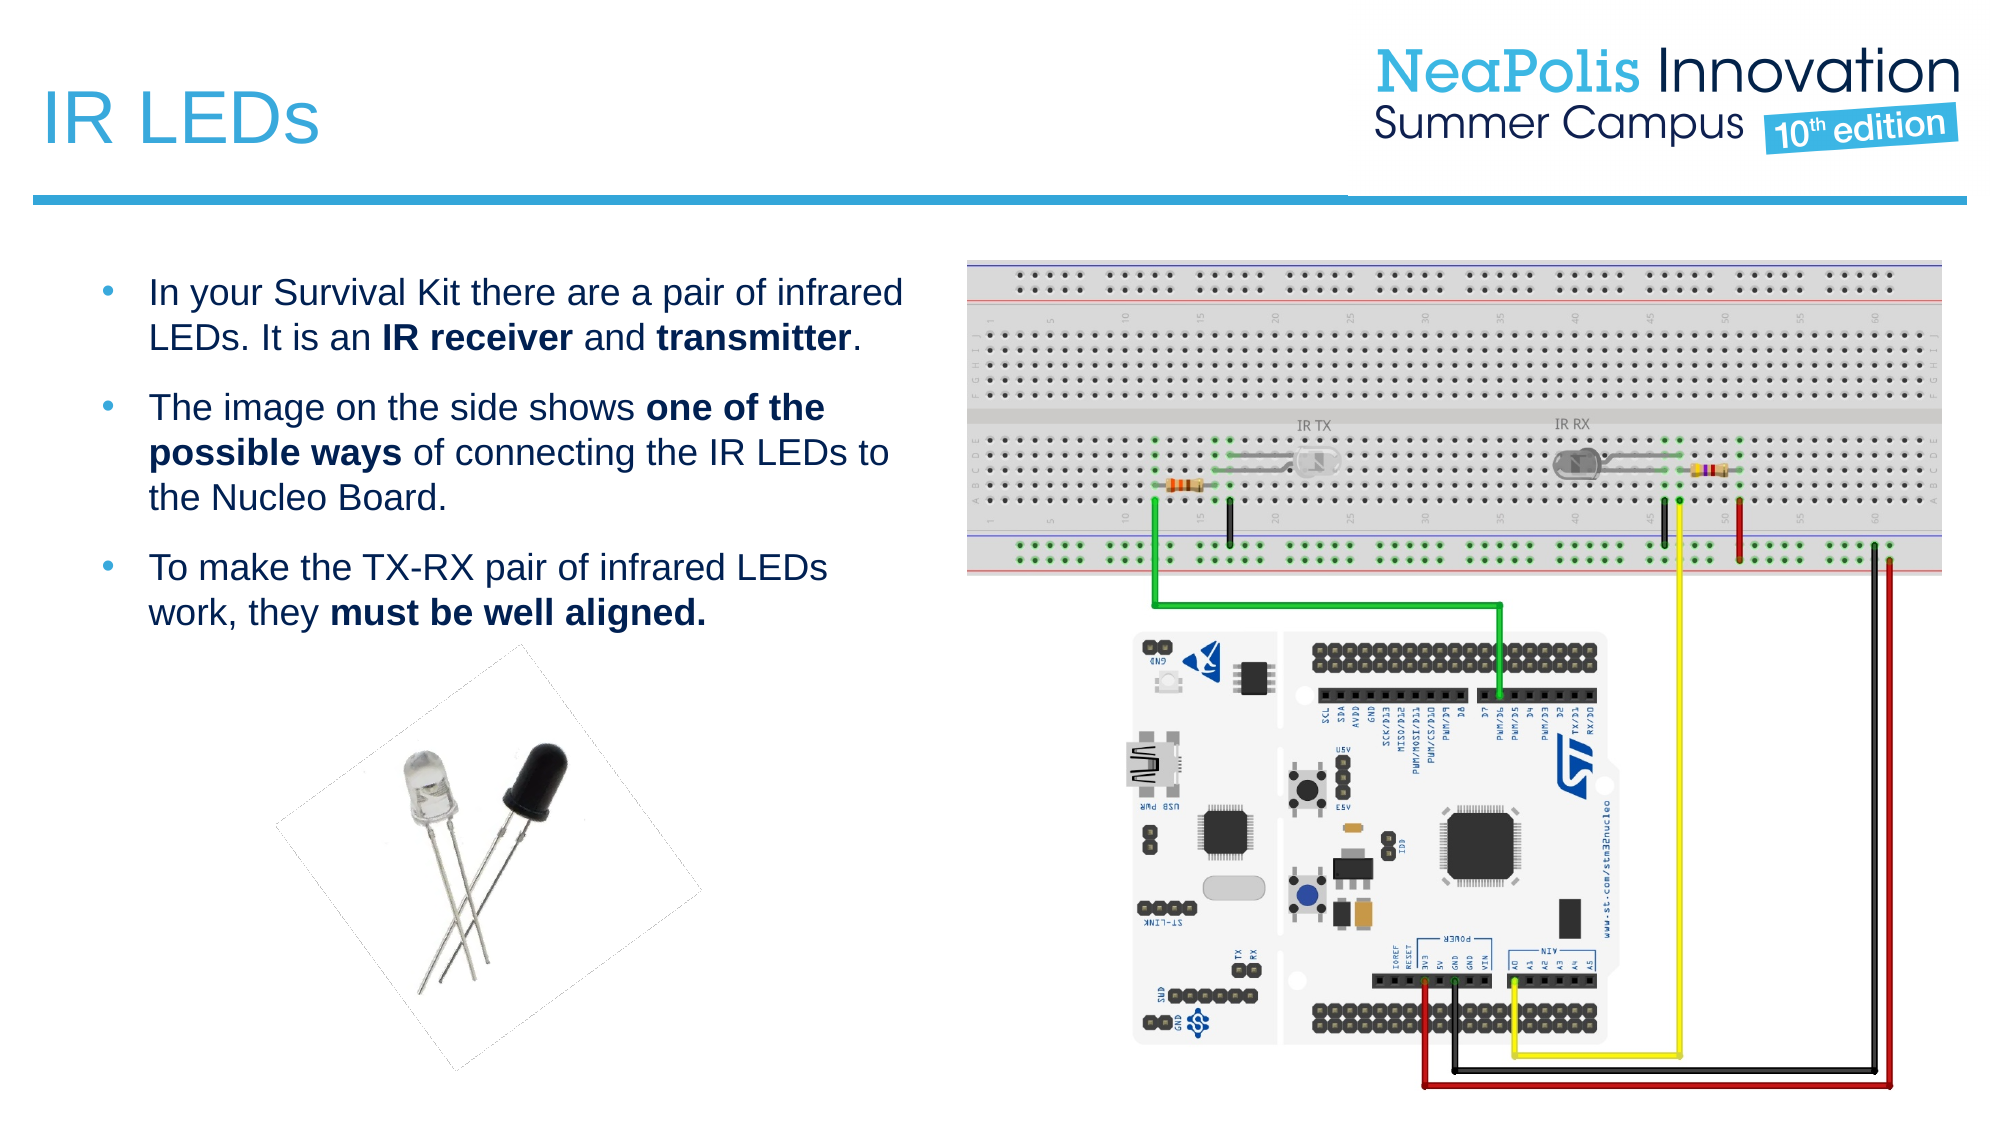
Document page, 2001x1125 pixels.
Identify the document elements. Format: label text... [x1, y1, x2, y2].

picture [275, 644, 702, 1071]
picture [966, 260, 1943, 1096]
text_box In your Survival Kit there are a pair of infrared LEDs. It is an IR receiver and transmitter. The image on the side shows one of the possible ways of connecting the IR LEDs to the Nucleo Board. To make the TX-RX pair of infrared LEDs work, they must be well aligned. [86, 260, 937, 641]
picture [1348, 0, 1990, 196]
text_box IR LEDs [26, 53, 1846, 173]
